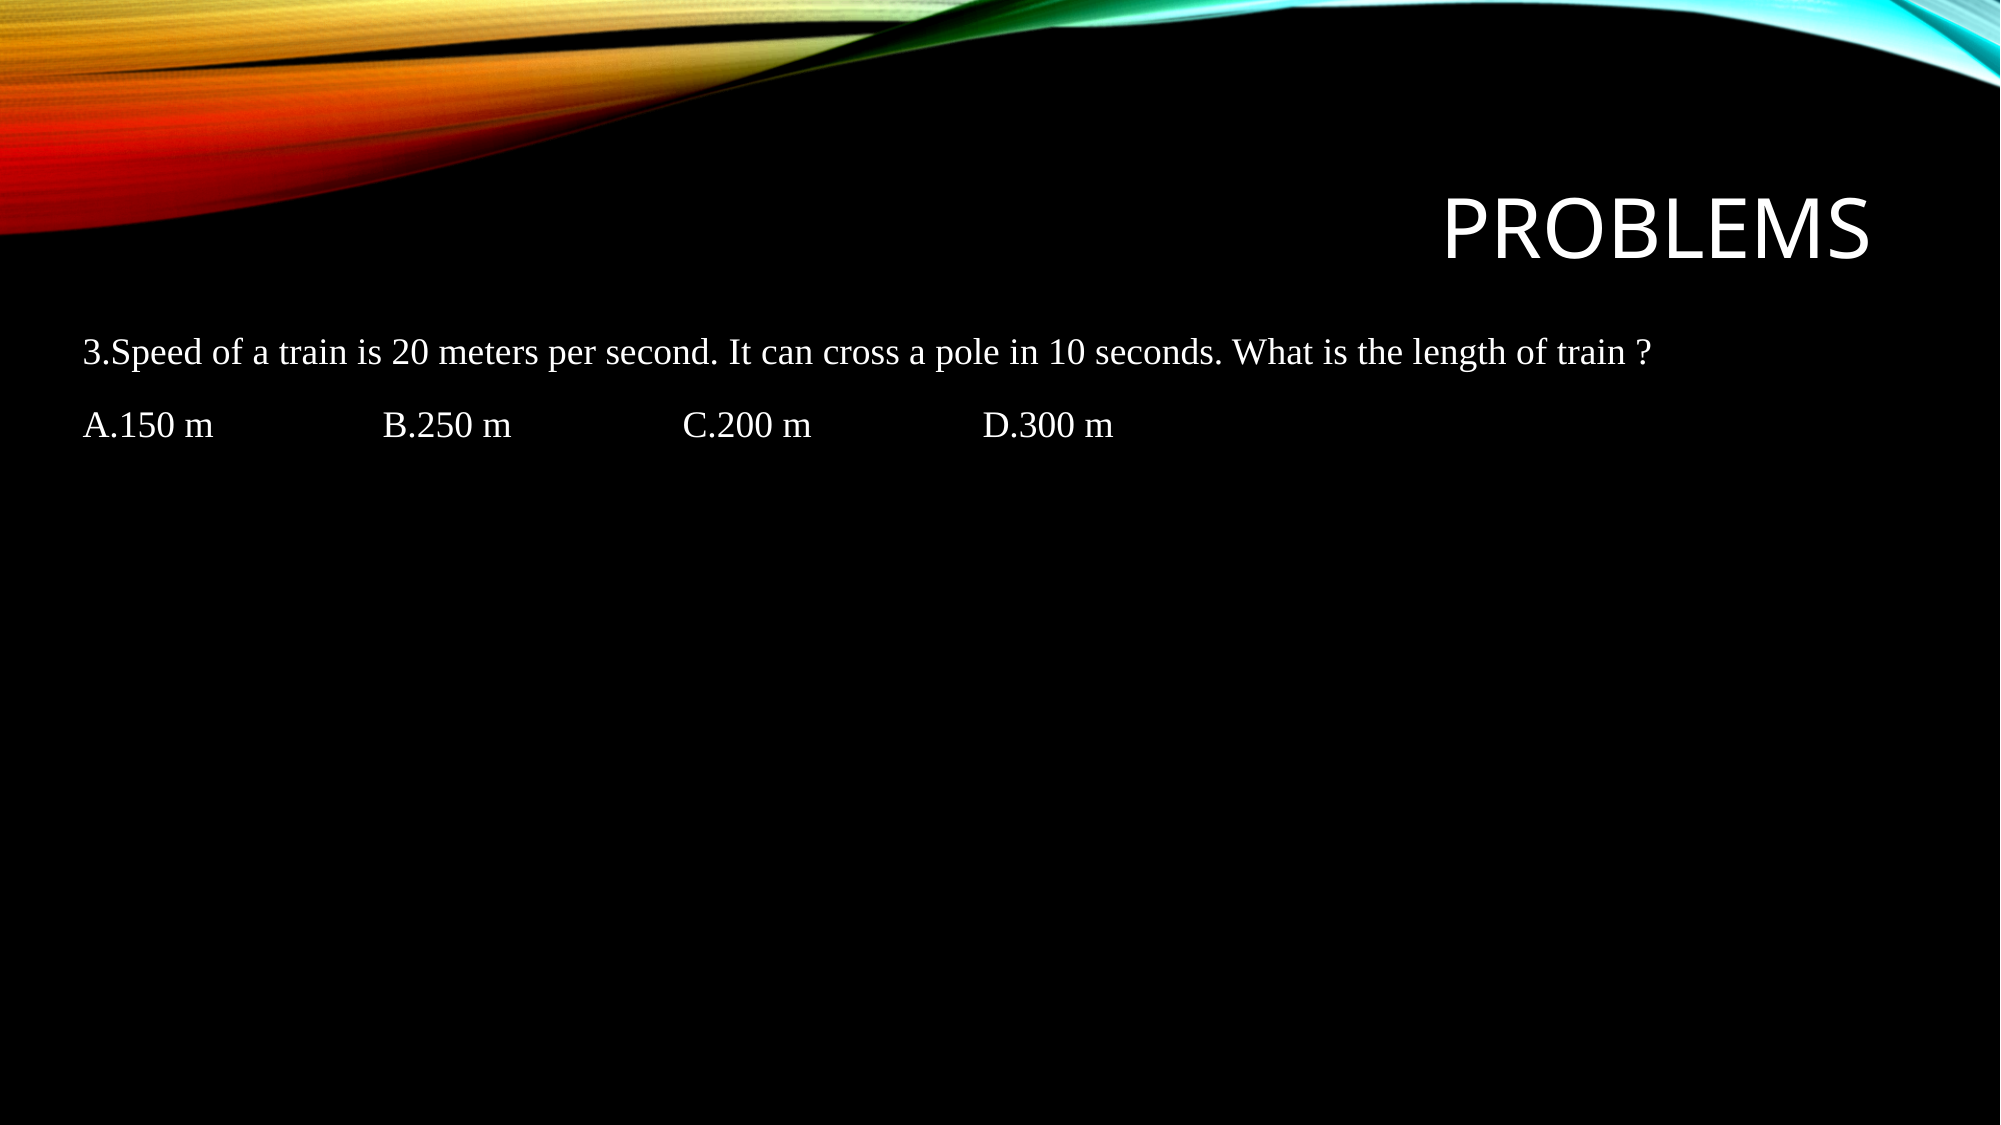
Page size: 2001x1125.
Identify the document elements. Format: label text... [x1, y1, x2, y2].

picture [0, 0, 2000, 237]
text_box 3.Speed of a train is 20 meters per second. It can cross a pole in 10 seconds. What is the length of train ? A.150 m B.250 m C.200 m D.300 m [67, 313, 1931, 453]
title problems [474, 125, 1888, 313]
